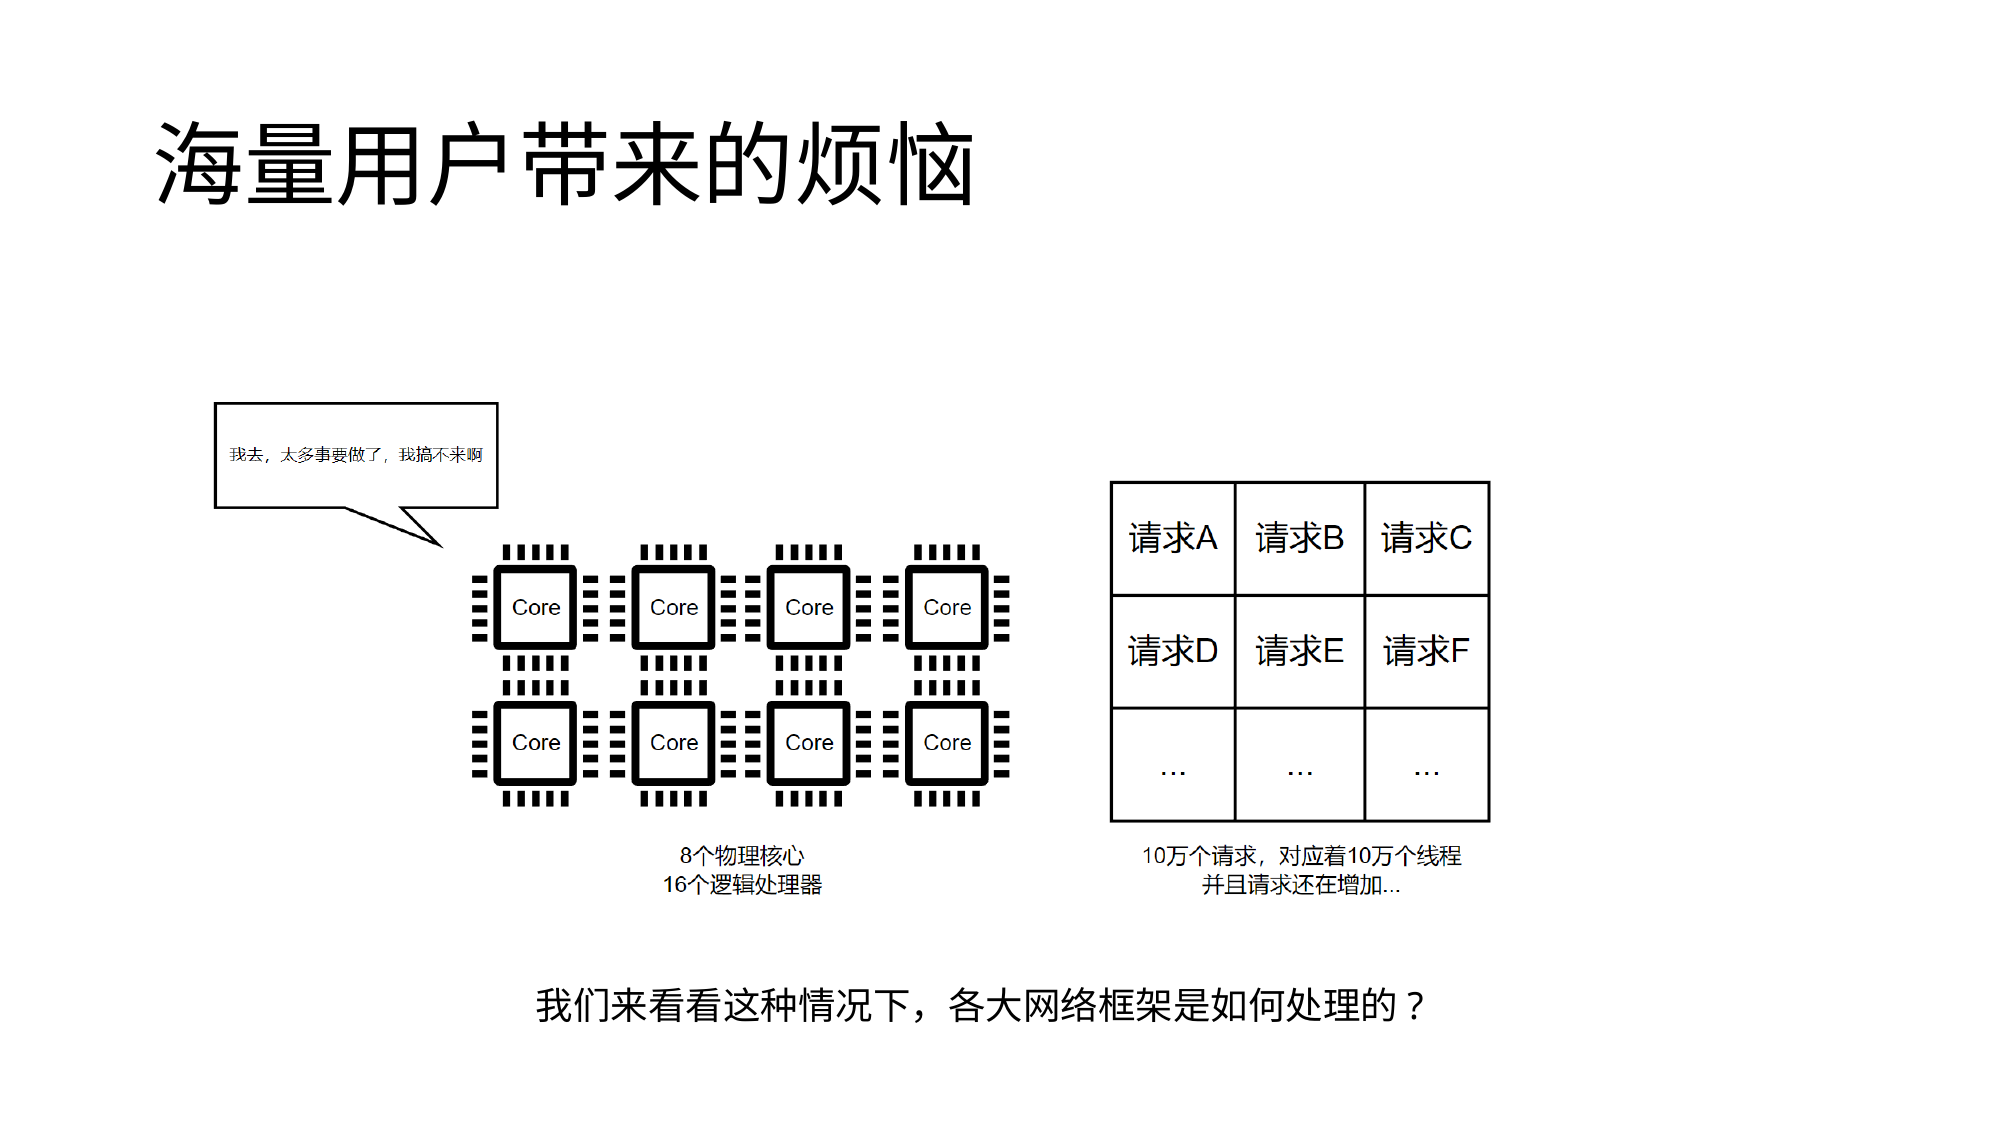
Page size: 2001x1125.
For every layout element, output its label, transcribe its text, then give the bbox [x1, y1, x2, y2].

picture [198, 388, 1512, 935]
title 海量用户带来的烦恼 [137, 59, 1863, 278]
text_box 我们来看看这种情况下，各大网络框架是如何处理的? [520, 974, 1439, 1035]
